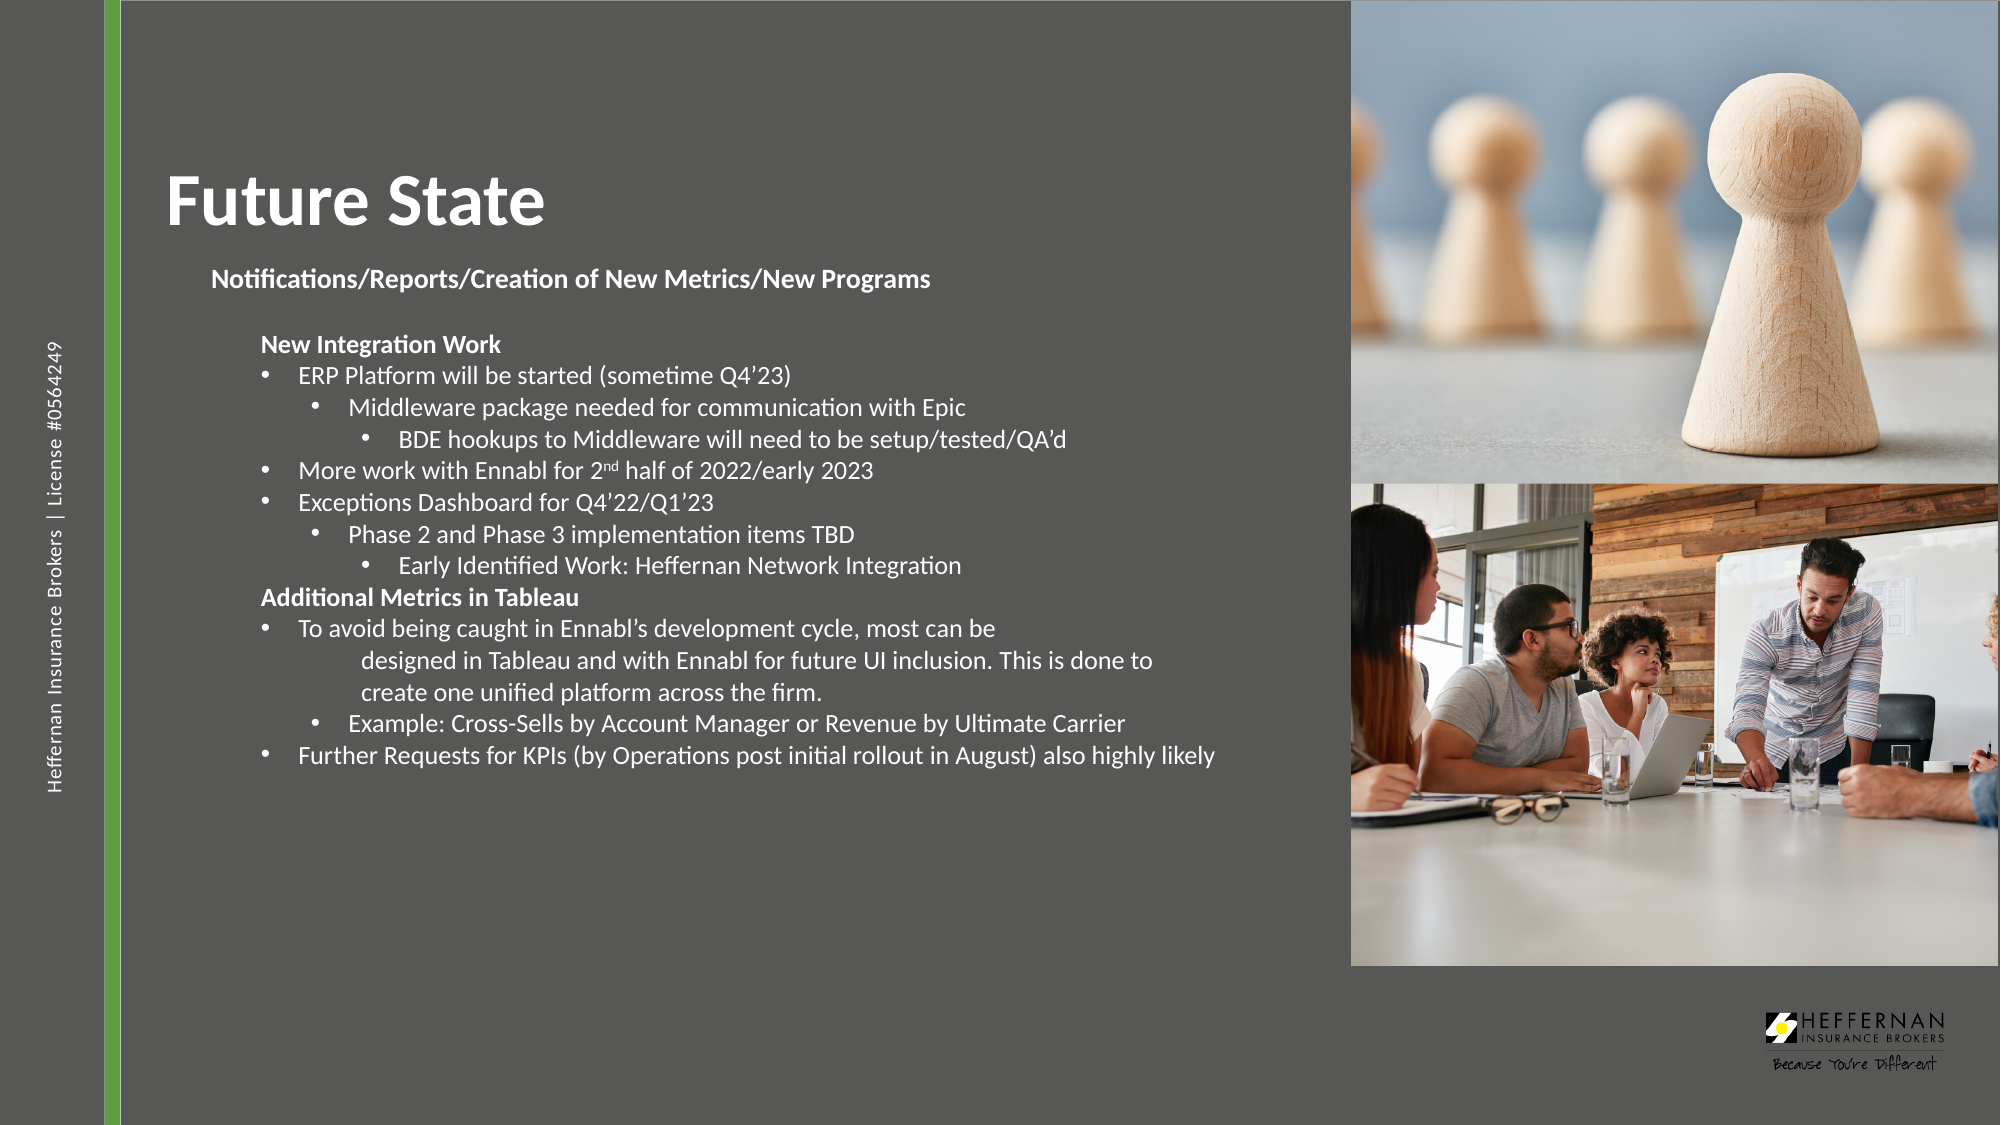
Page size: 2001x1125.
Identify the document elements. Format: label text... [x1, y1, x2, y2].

title Future State [164, 100, 1175, 290]
text_box [104, 0, 121, 1125]
text_box Notifications/Reports/Creation of New Metrics/New Programs New Integration Work ERP Platform will be started (sometime Q4’23) Middleware package needed for communication with Epic BDE hookups to Middleware will need to be setup/tested/QA’d More work with Ennabl for 2nd half of 2022/early 2023 Exceptions Dashboard for Q4’22/Q1’23 Phase 2 and Phase 3 implementation items TBD Early Identified Work: Heffernan Network Integration Additional Metrics in Tableau To avoid being caught in Ennabl’s development cycle, most can be designed in Tableau and with Ennabl for future UI inclusion. This is done to create one unified platform across the firm. Example: Cross-Sells by Account Manager or Revenue by Ultimate Carrier Further Requests for KPIs (by Operations post initial rollout in August) also highly likely [209, 212, 1351, 833]
text_box [0, 0, 104, 1125]
text_box [121, 0, 2000, 1125]
picture [1766, 1012, 1944, 1071]
picture [1351, 1, 1998, 966]
text_box Heffernan Insurance Brokers | License #0564249 [44, 329, 66, 795]
